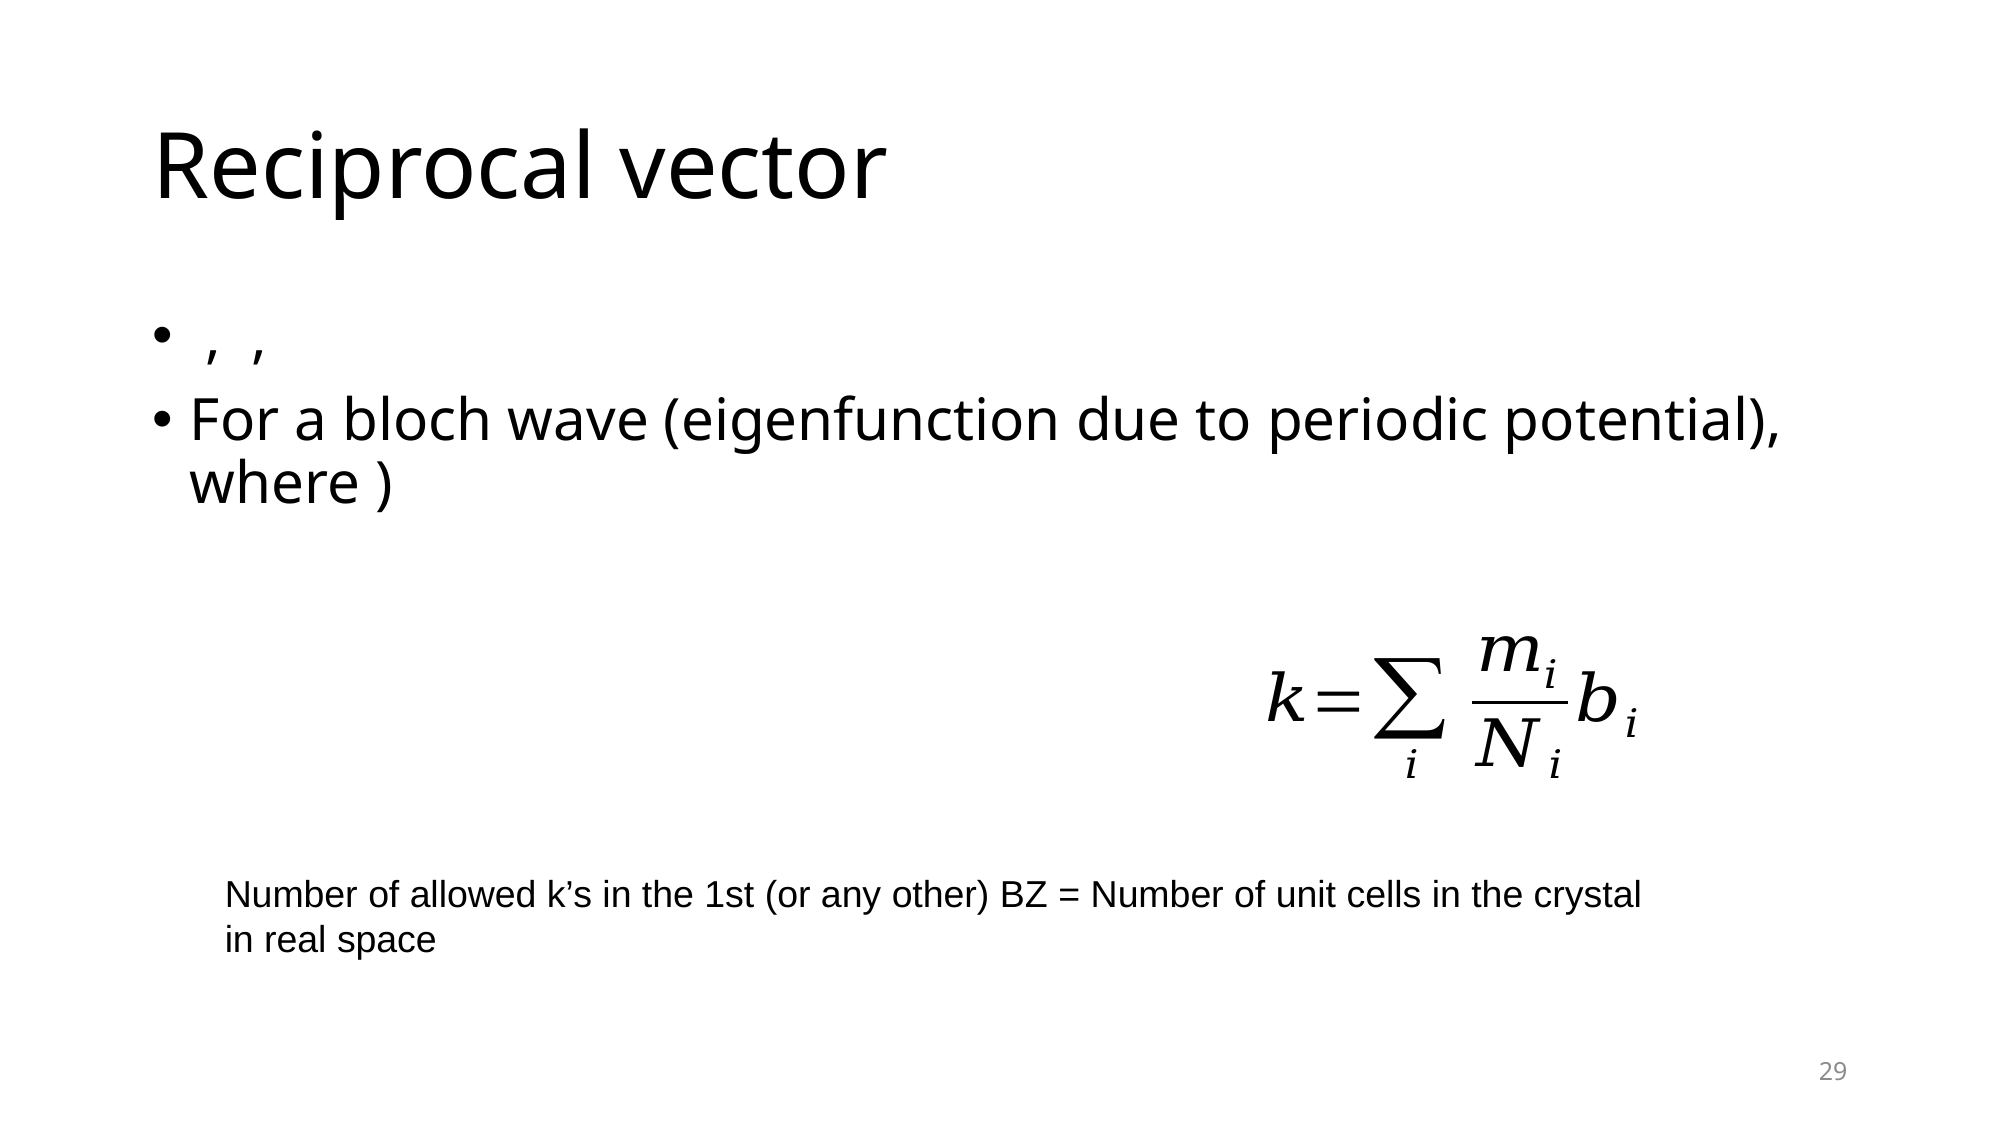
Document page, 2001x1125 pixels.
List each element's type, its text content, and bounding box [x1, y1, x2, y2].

title Reciprocal vector [137, 59, 1863, 278]
slide_number 29 [1412, 1042, 1863, 1103]
text_box Number of allowed k’s in the 1st (or any other) BZ = Number of unit cells in the crystal in real space [210, 862, 1659, 968]
